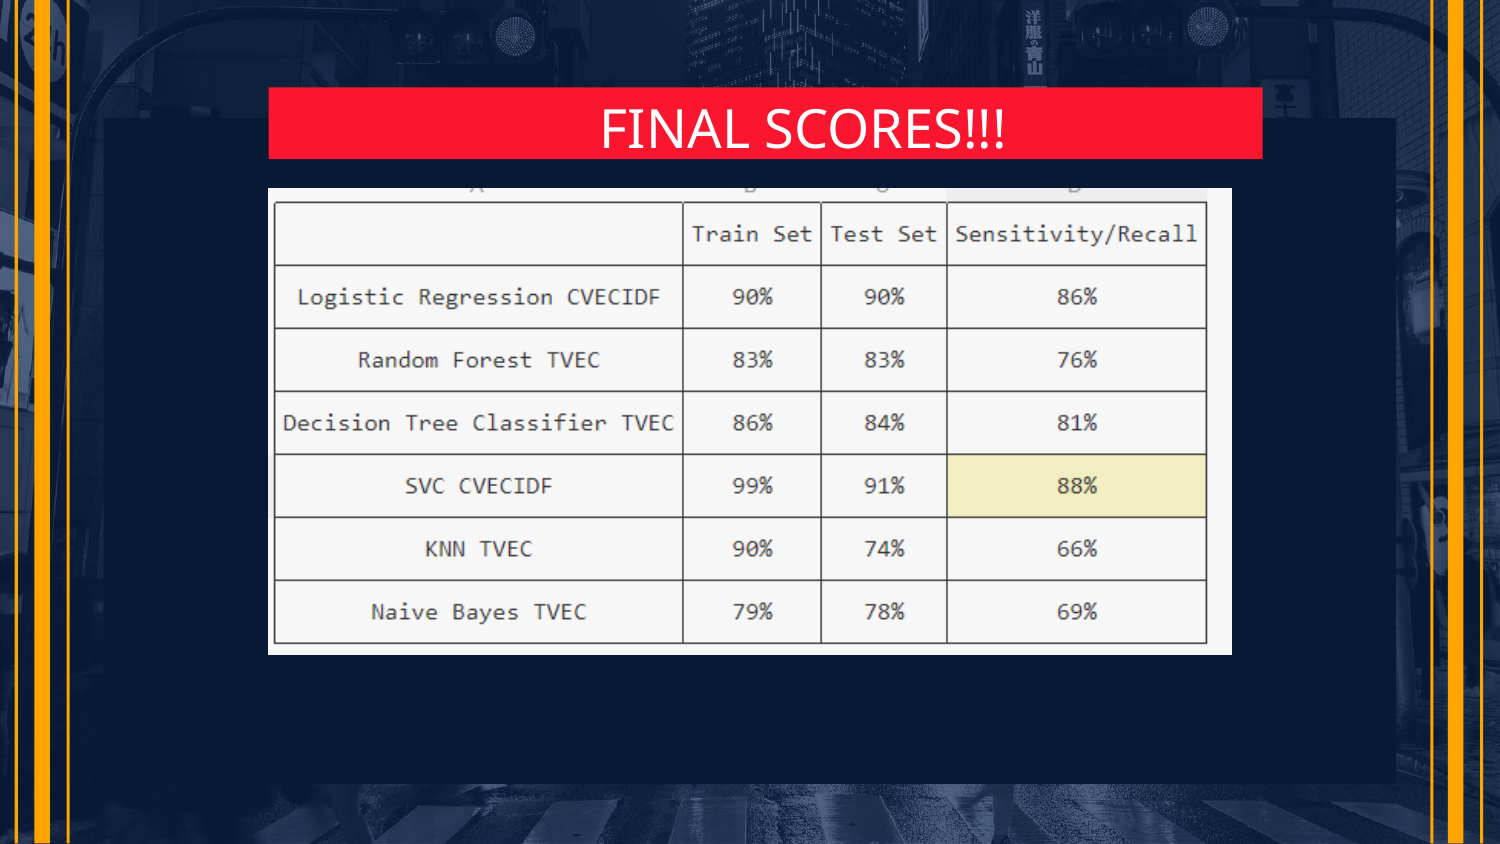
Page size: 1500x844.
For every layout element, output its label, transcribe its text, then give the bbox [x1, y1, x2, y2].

title FINAL SCORES!!! [477, 79, 1023, 152]
picture [18, 0, 34, 844]
picture [50, 0, 66, 844]
picture [1464, 0, 1480, 844]
picture [1484, 0, 1500, 844]
picture [70, 0, 1430, 844]
picture [0, 0, 14, 844]
picture [1434, 0, 1447, 844]
text_box [268, 87, 1263, 160]
